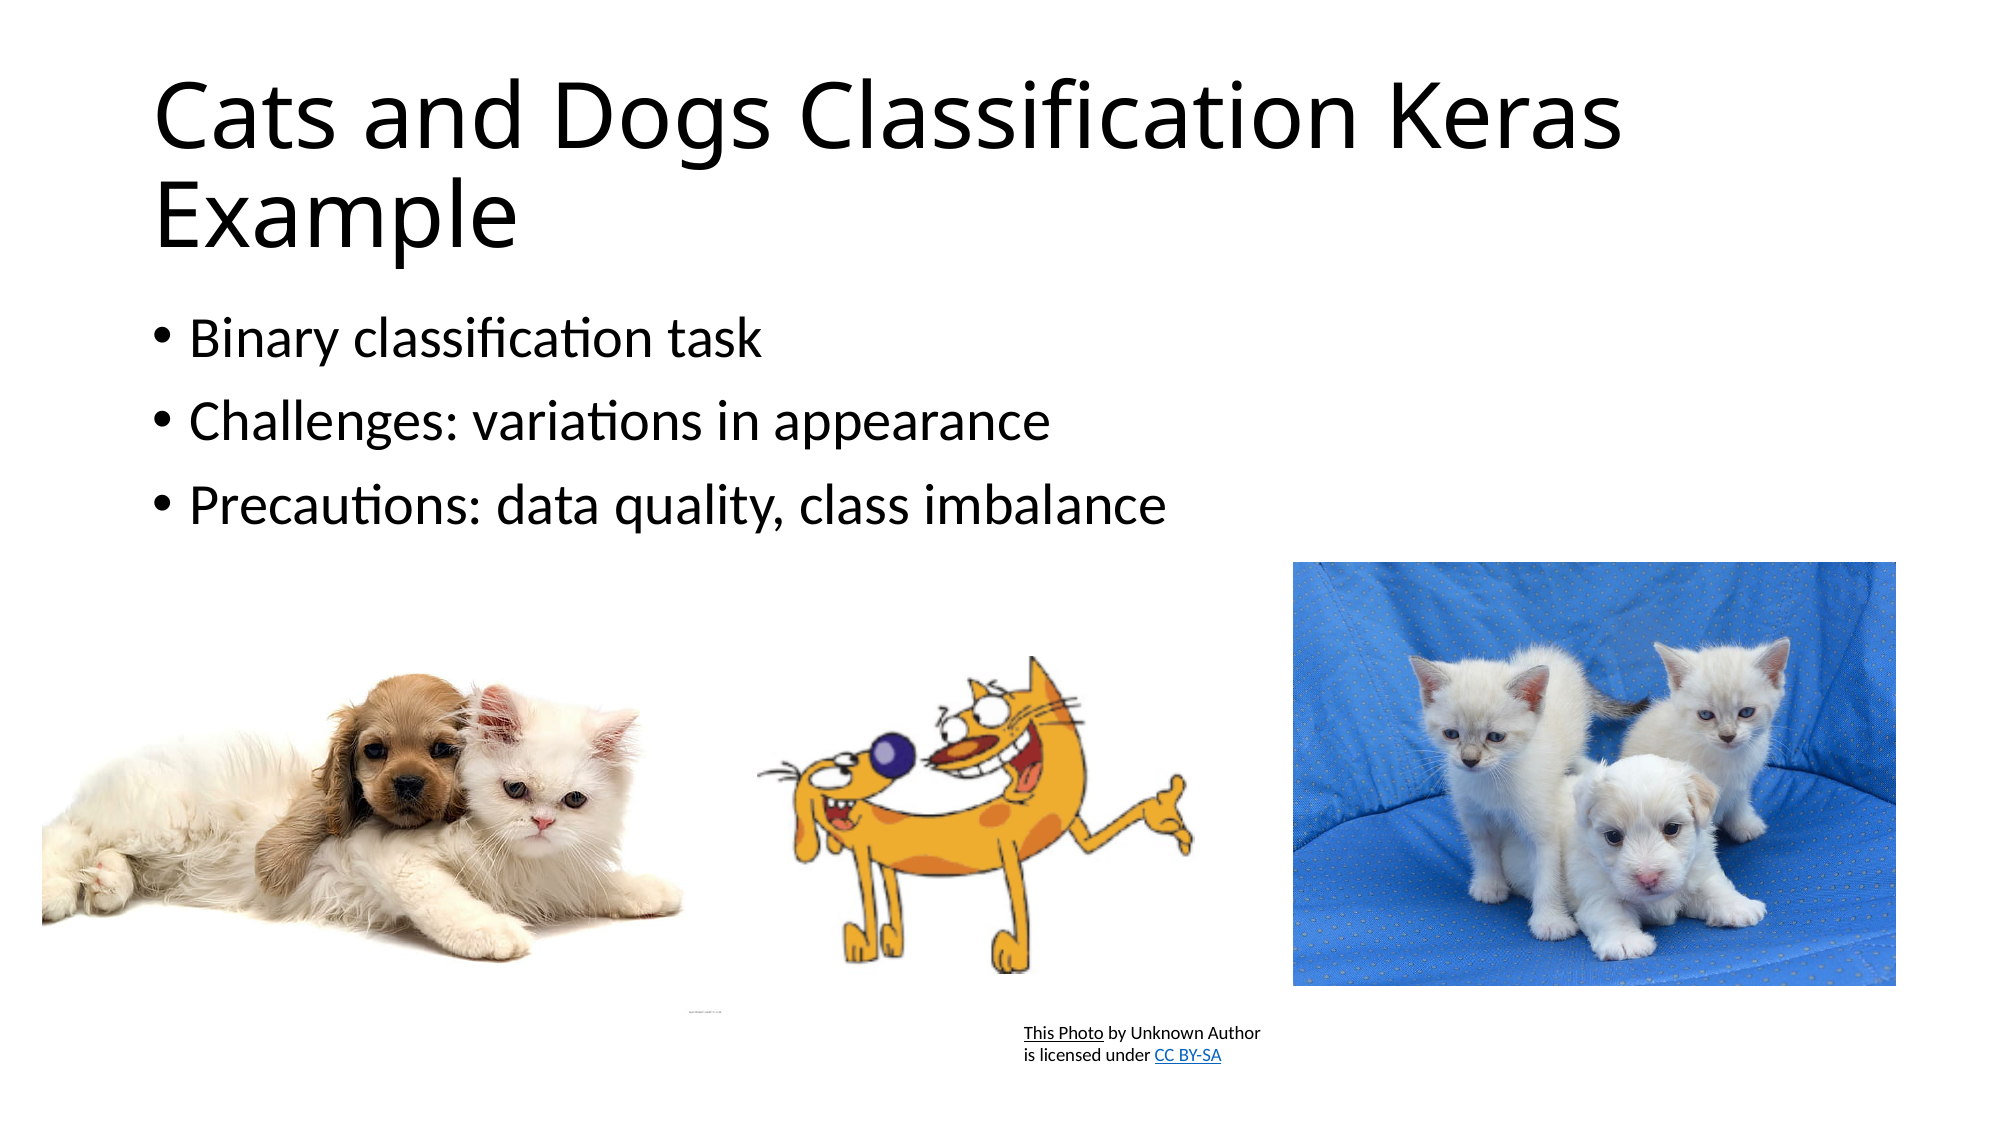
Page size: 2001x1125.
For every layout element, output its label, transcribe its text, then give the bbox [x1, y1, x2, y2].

picture [757, 656, 1195, 974]
picture [1293, 562, 1896, 986]
title Cats and Dogs Classification Keras Example [137, 59, 1863, 278]
picture [42, 589, 722, 1014]
list Binary classification task Challenges: variations in appearance Precautions: data quality, class imbalance [137, 299, 1863, 1014]
text_box This Photo by Unknown Author is licensed under CC BY-SA [1008, 1013, 1279, 1073]
